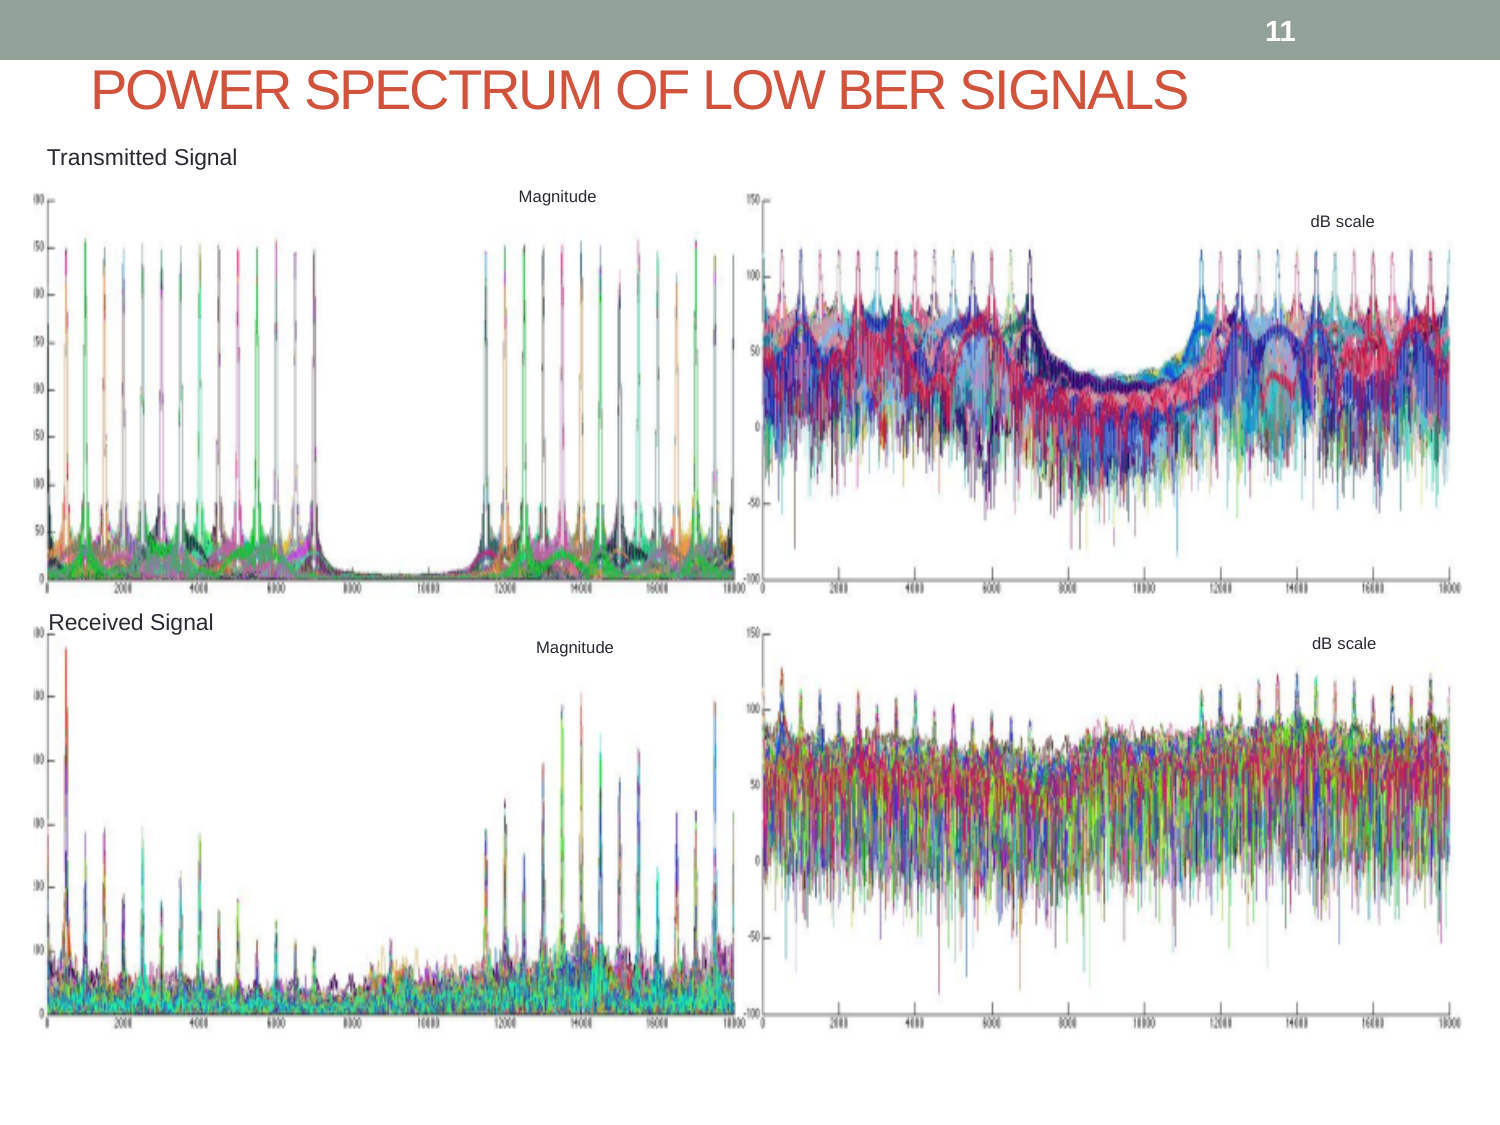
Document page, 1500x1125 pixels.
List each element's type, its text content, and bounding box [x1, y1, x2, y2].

slide_number 11 [1250, 3, 1425, 57]
title POWER SPECTRUM OF LOW BER SIGNALS [75, 45, 1325, 129]
picture [33, 178, 1463, 1036]
text_box Transmitted Signal [32, 135, 321, 178]
